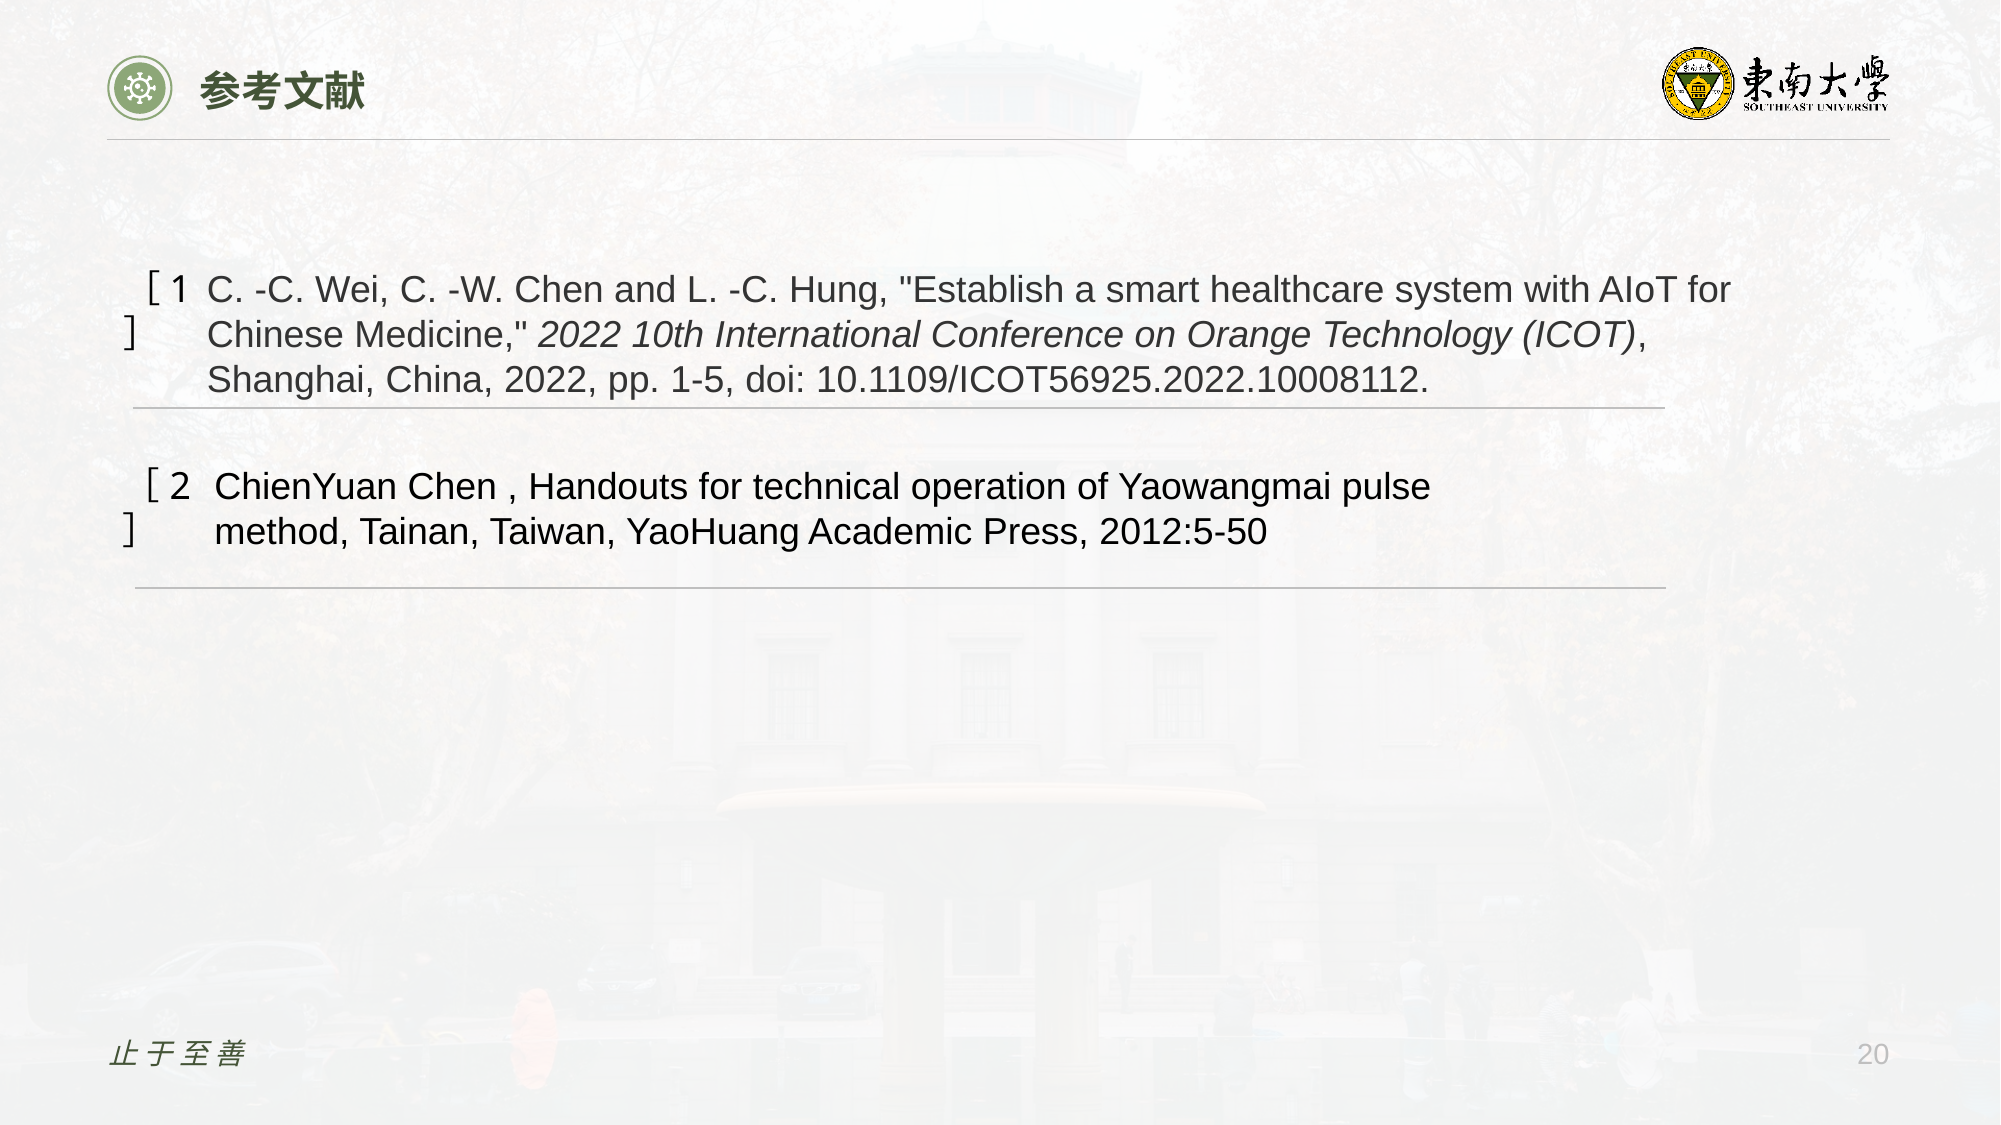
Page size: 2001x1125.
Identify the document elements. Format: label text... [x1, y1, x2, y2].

text_box ［2］ [108, 454, 199, 560]
slide_number 止于至善 [108, 1022, 657, 1083]
picture [1662, 47, 1889, 120]
slide_number 20 [1439, 1022, 1890, 1083]
text_box ChienYuan Chen , Handouts for technical operation of Yaowangmai pulse method, Tainan, Taiwan, YaoHuang Academic Press, 2012:5-50 [199, 454, 1462, 560]
text_box ［1］ [108, 257, 210, 363]
list 参考文献 [199, 56, 1663, 123]
text_box C. -C. Wei, C. -W. Chen and L. -C. Hung, "Establish a smart healthcare system with AIoT for Chinese Medicine," 2022 10th International Conference on Orange Technology (ICOT), Shanghai, China, 2022, pp. 1-5, doi: 10.1109/ICOT56925.2022.10008112. [192, 257, 1766, 407]
